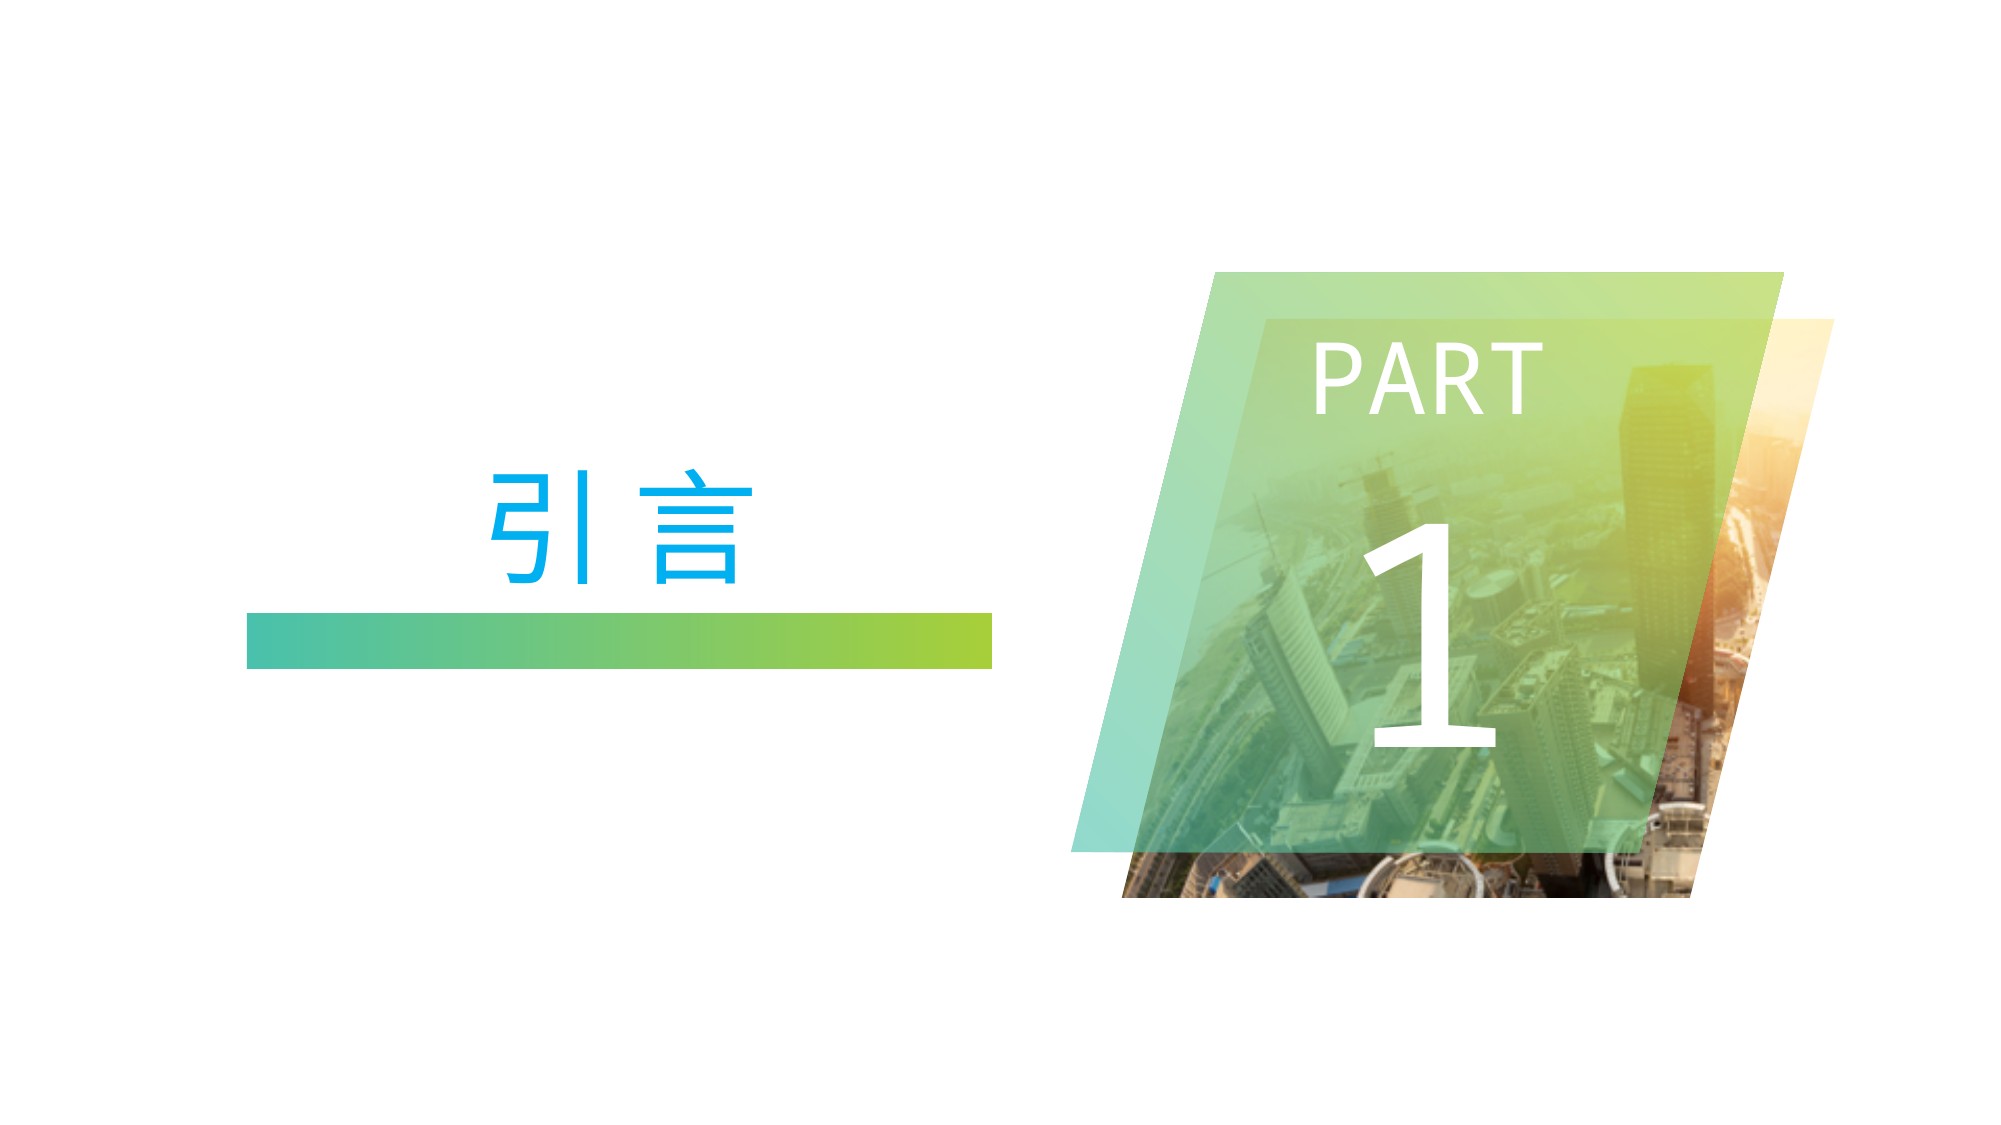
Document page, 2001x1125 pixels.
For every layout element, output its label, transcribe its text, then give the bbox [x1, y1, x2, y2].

text_box [1120, 317, 1836, 900]
text_box 引 言 [465, 441, 774, 607]
text_box [246, 613, 993, 670]
text_box PART 1 [1069, 271, 1786, 854]
